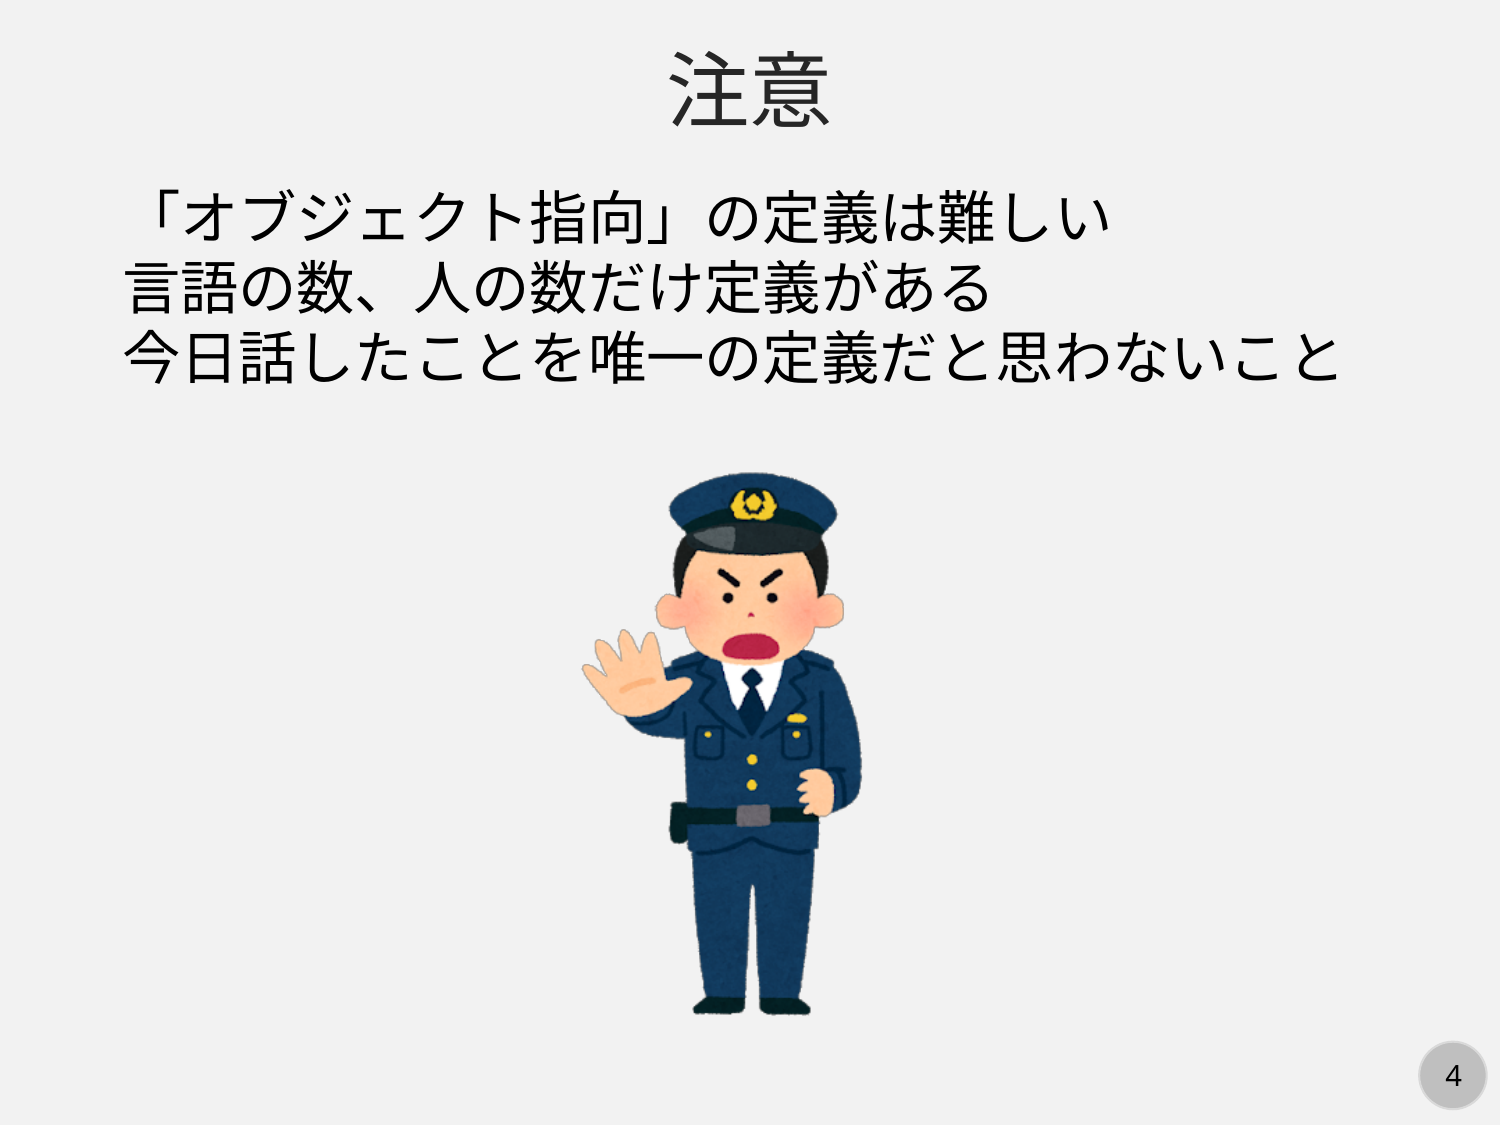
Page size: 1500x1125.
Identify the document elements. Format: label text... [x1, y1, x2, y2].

list 注意 [0, 31, 1500, 155]
picture [541, 467, 958, 1023]
text_box 「オブジェクト指向」の定義は難しい 言語の数、人の数だけ定義がある 今日話したことを唯一の定義だと思わないこと [107, 174, 1361, 399]
